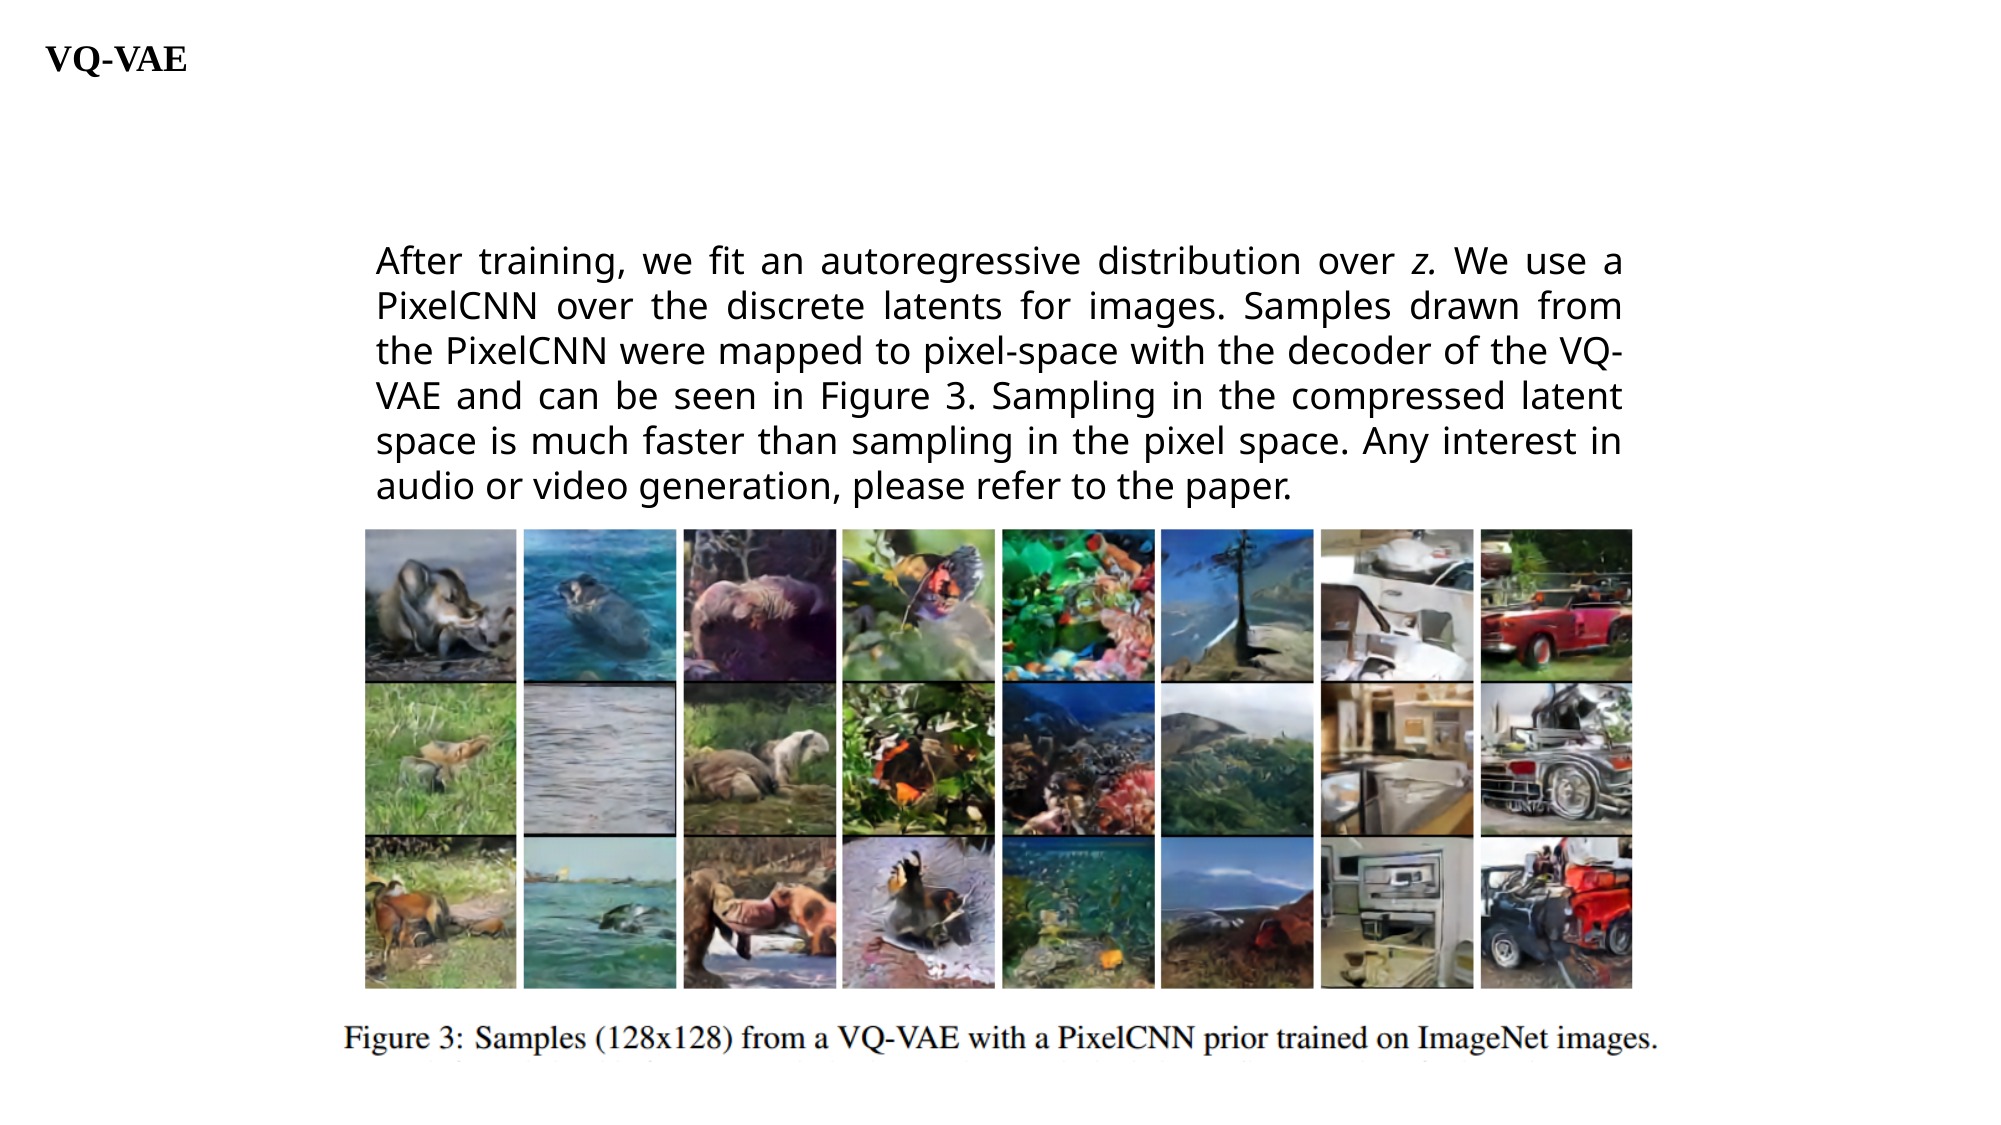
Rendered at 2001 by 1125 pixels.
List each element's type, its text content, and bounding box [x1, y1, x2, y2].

picture [333, 517, 1667, 1062]
text_box VQ-VAE [30, 26, 452, 87]
text_box After training, we fit an autoregressive distribution over z. We use a PixelCNN over the discrete latents for images. Samples drawn from the PixelCNN were mapped to pixel-space with the decoder of the VQ-VAE and can be seen in Figure 3. Sampling in the compressed latent space is much faster than sampling in the pixel space. Any interest in audio or video generation, please refer to the paper. [361, 229, 1639, 515]
